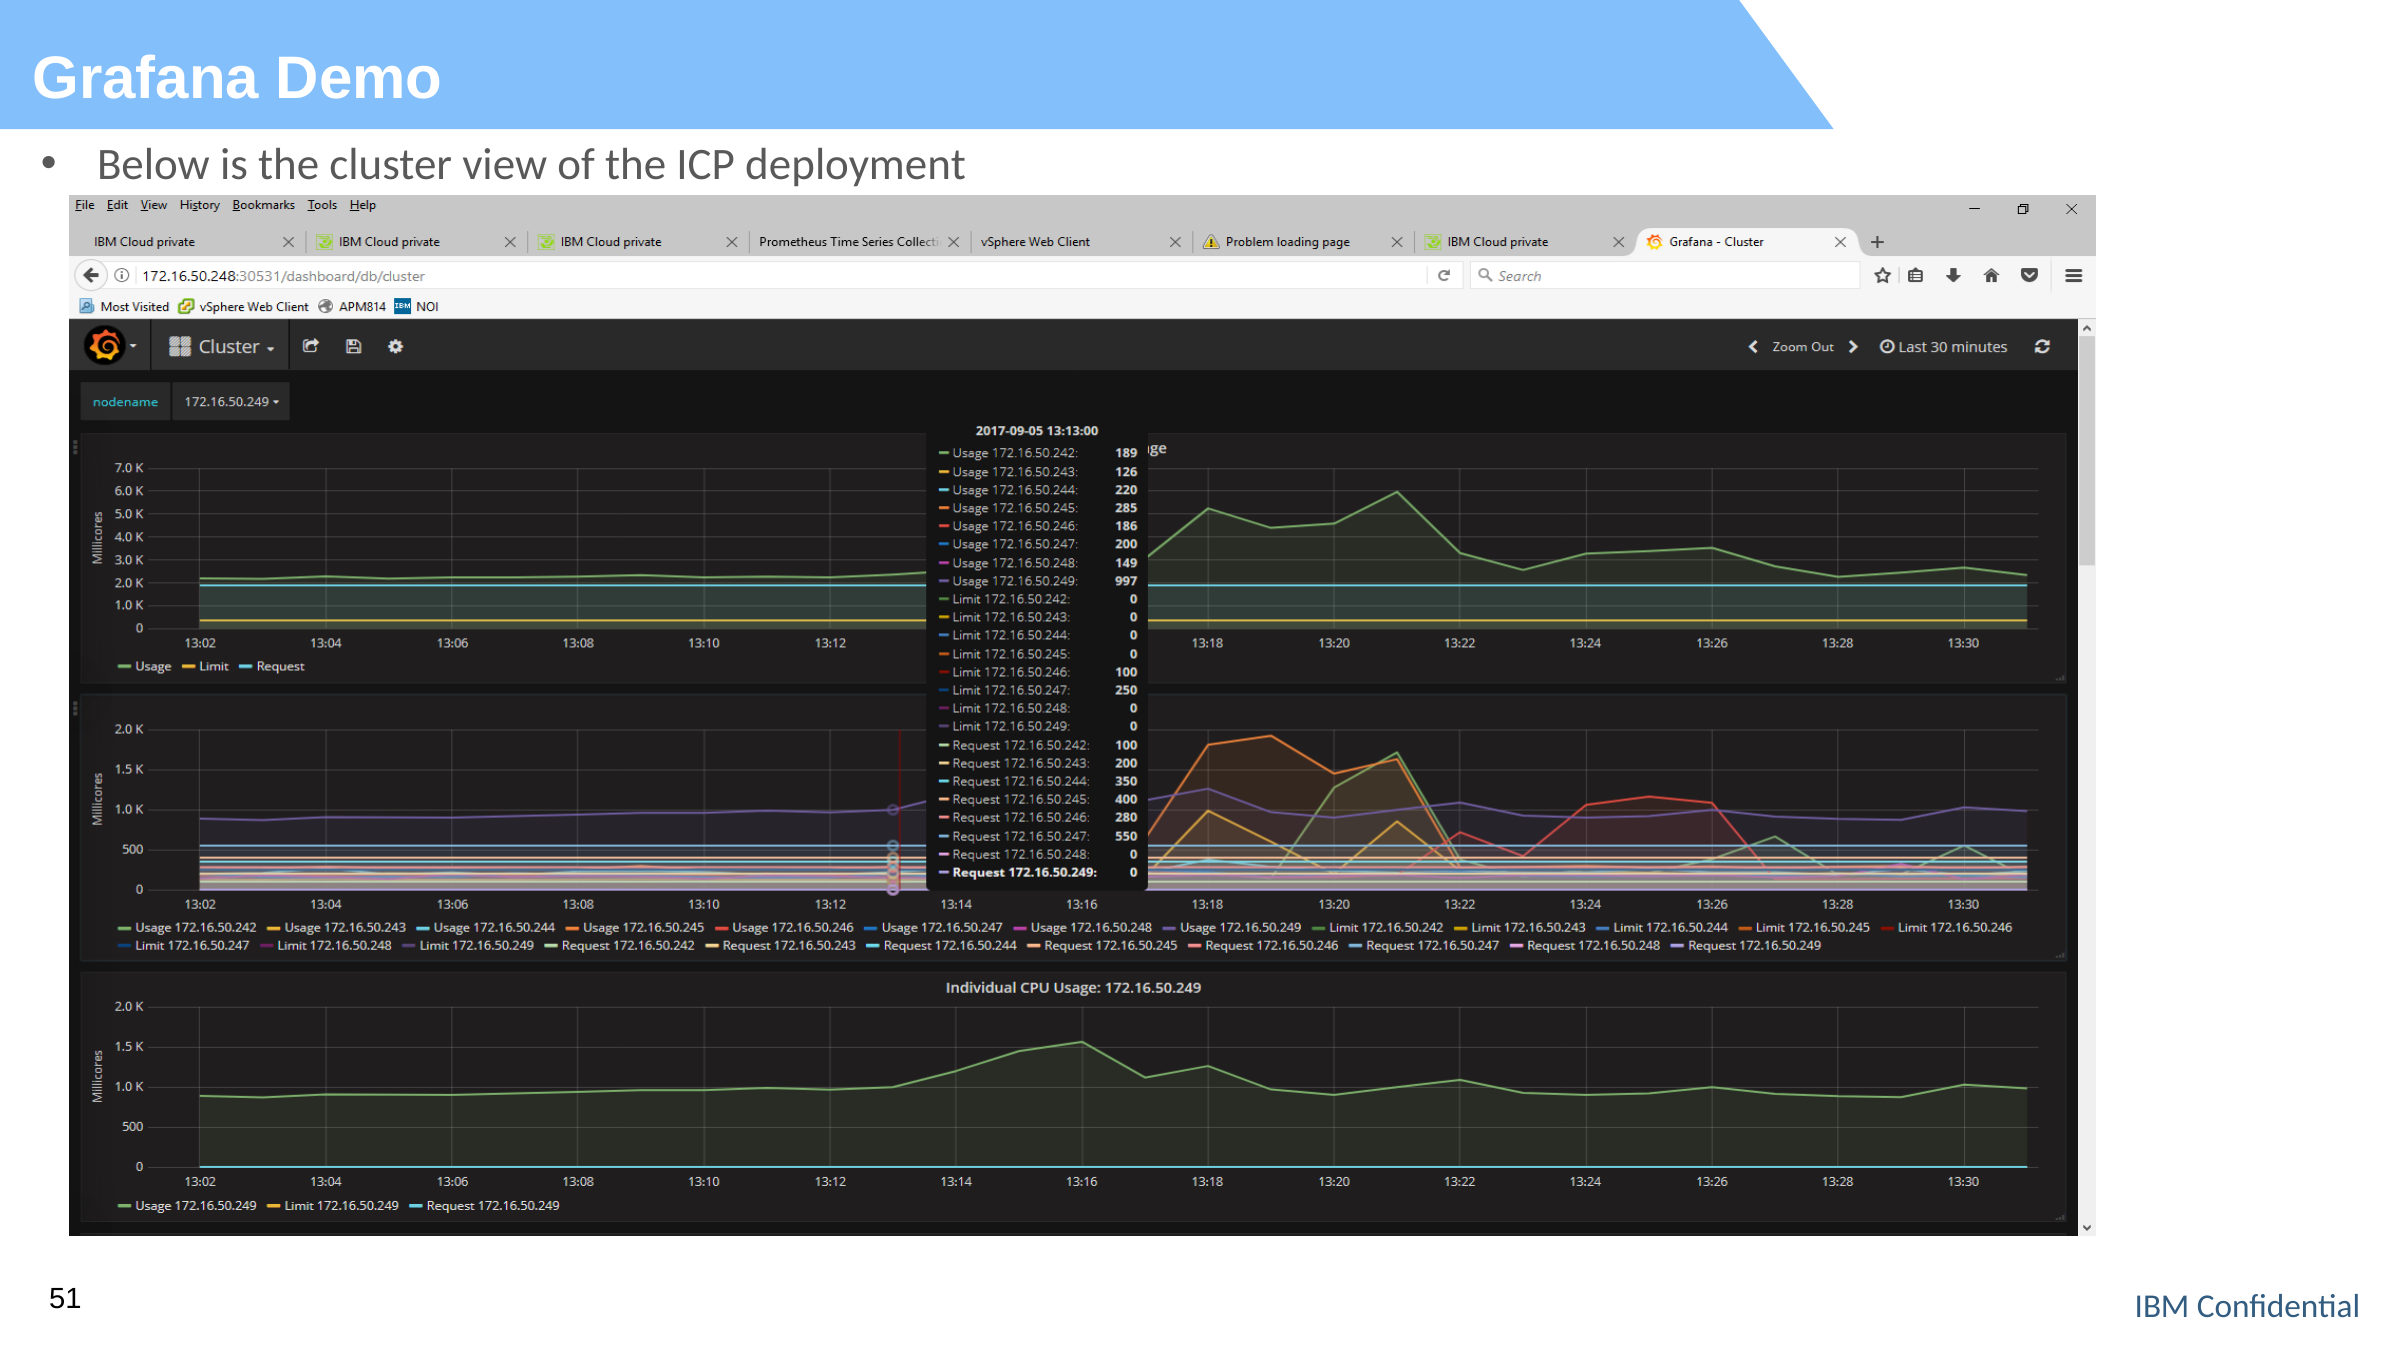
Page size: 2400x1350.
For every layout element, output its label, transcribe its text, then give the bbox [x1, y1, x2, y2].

picture [69, 195, 2097, 1236]
text_box Grafana Demo [21, 20, 2042, 128]
list Below is the cluster view of the ICP deployment [26, 127, 2096, 984]
